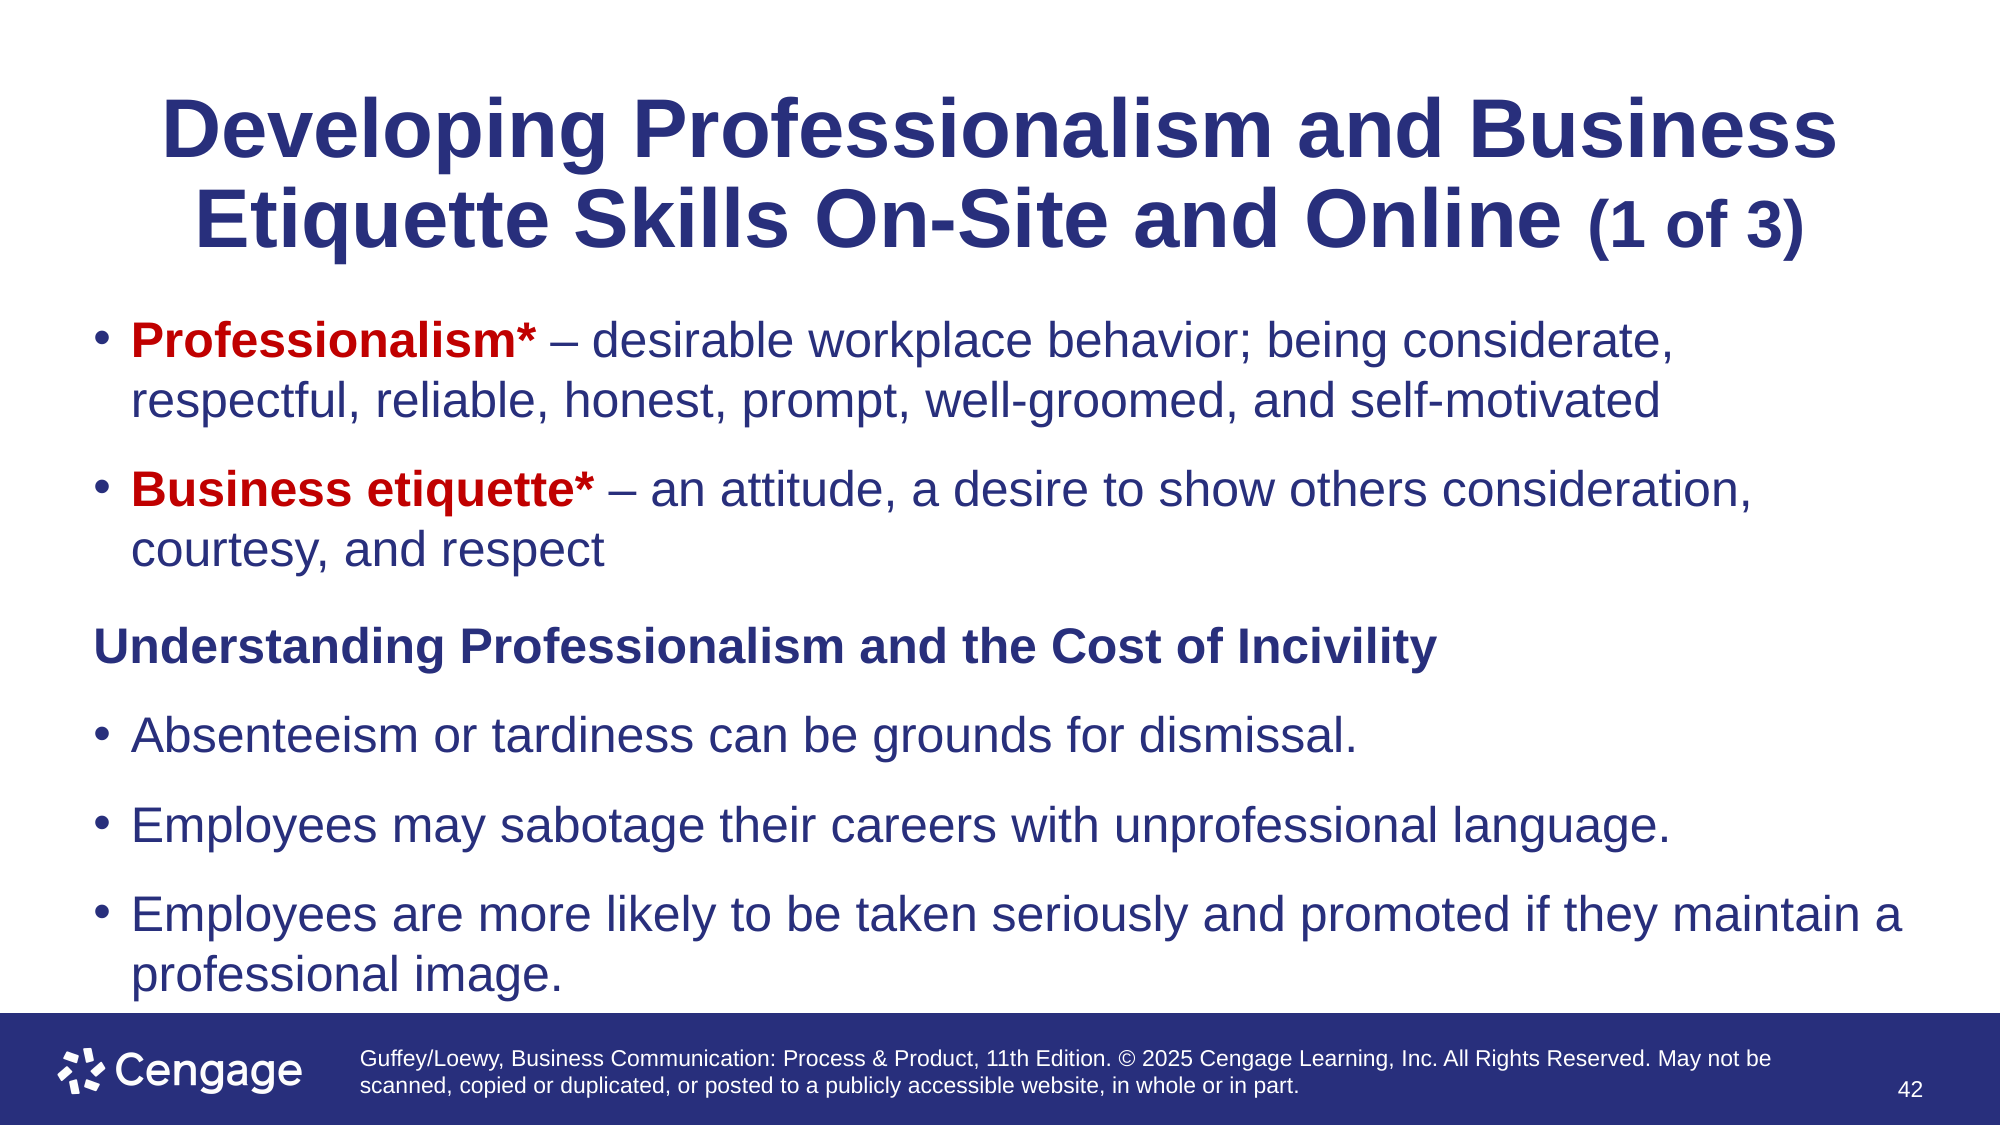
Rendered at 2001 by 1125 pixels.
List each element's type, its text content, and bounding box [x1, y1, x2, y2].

list Professionalism* – desirable workplace behavior; being considerate, respectful, reliable, honest, prompt, well-groomed, and self-motivated Business etiquette* – an attitude, a desire to show others consideration, courtesy, and respect Understanding Professionalism and the Cost of Incivility Absenteeism or tardiness can be grounds for dismissal. Employees may sabotage their careers with unprofessional language. Employees are more likely to be taken seriously and promoted if they maintain a professional image. [78, 299, 1923, 1014]
picture [30, 1020, 329, 1122]
title Developing Professionalism and Business Etiquette Skills On-Site and Online (1 of 3) [78, 77, 1923, 278]
